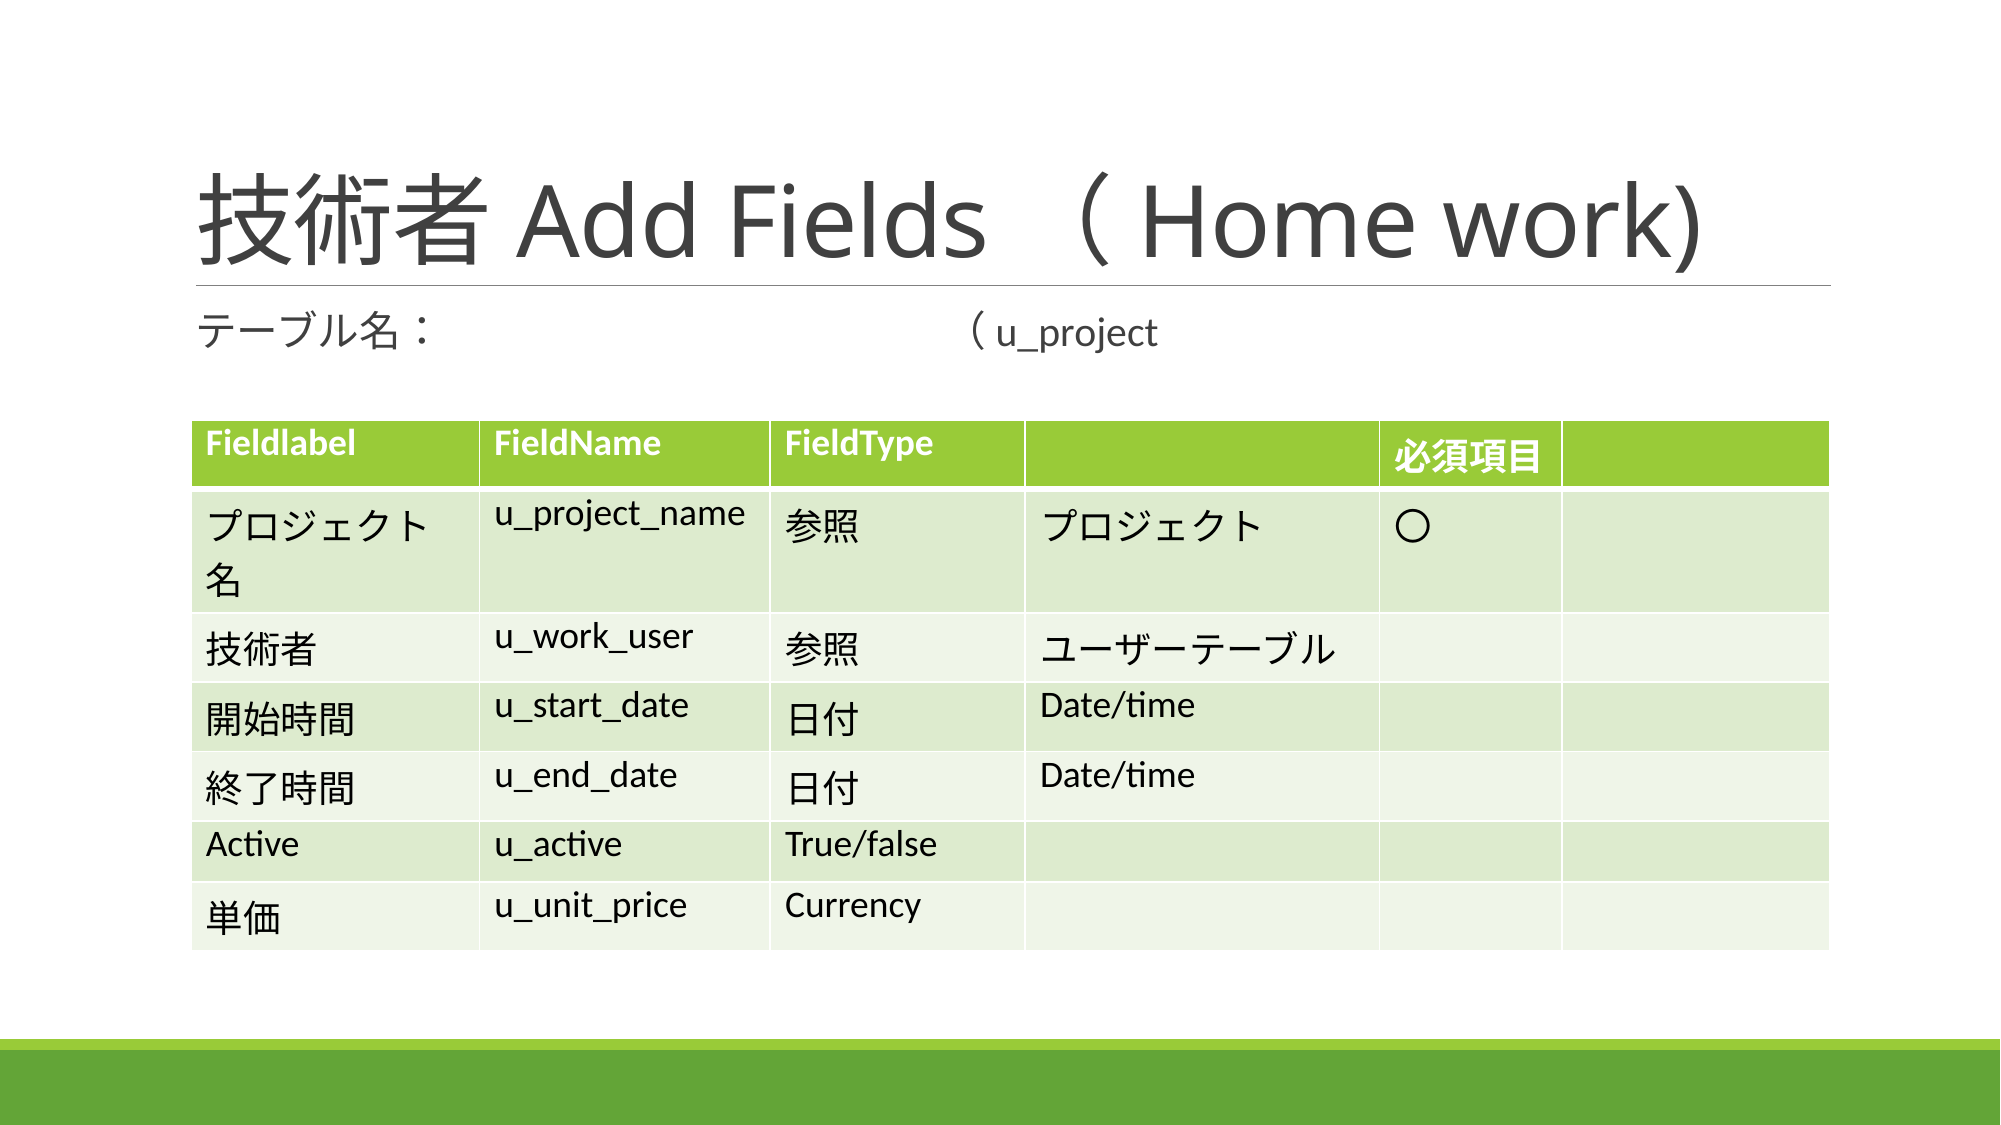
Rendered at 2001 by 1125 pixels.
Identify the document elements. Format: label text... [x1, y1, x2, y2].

table_cell [1563, 614, 1829, 681]
table_header FieldType [771, 421, 1024, 486]
table_header FieldName [480, 421, 769, 486]
table_cell 技術者 [192, 614, 479, 681]
table_cell 開始時間 [192, 683, 479, 751]
table_cell [1563, 683, 1829, 751]
table_cell u_end_date [480, 752, 769, 820]
table_cell u_unit_price [480, 883, 769, 950]
table_header [1563, 421, 1829, 486]
table_cell 参照 [771, 492, 1024, 612]
table_header [1026, 421, 1379, 486]
table_cell [1380, 614, 1561, 681]
table_cell u_active [480, 822, 769, 881]
table_cell 日付 [771, 683, 1024, 751]
table_cell [1563, 883, 1829, 950]
title 技術者Add Fields（Home work) [180, 47, 1830, 285]
table_cell 単価 [192, 883, 479, 950]
table_cell 〇 [1380, 492, 1561, 612]
table_cell [1563, 822, 1829, 881]
table_cell プロジェクト名 [192, 492, 479, 612]
table_cell 参照 [771, 614, 1024, 681]
table_cell Currency [771, 883, 1024, 950]
list テーブル名： （u_project [180, 302, 1830, 963]
table_cell u_project_name [480, 492, 769, 612]
table_cell 終了時間 [192, 752, 479, 820]
table_cell u_work_user [480, 614, 769, 681]
table_cell [1026, 883, 1379, 950]
table_header 必須項目 [1380, 421, 1561, 486]
table_cell [1563, 492, 1829, 612]
table_cell プロジェクト [1026, 492, 1379, 612]
table_cell Date/time [1026, 683, 1379, 751]
table_cell Date/time [1026, 752, 1379, 820]
table_cell [1563, 752, 1829, 820]
table_cell u_start_date [480, 683, 769, 751]
table_header Fieldlabel [192, 421, 479, 486]
table_cell Active [192, 822, 479, 881]
table_cell [1380, 883, 1561, 950]
table_cell 日付 [771, 752, 1024, 820]
table_cell True/false [771, 822, 1024, 881]
table_cell [1380, 683, 1561, 751]
table_cell [1380, 752, 1561, 820]
table_cell ユーザーテーブル [1026, 614, 1379, 681]
table_cell [1380, 822, 1561, 881]
table_cell [1026, 822, 1379, 881]
